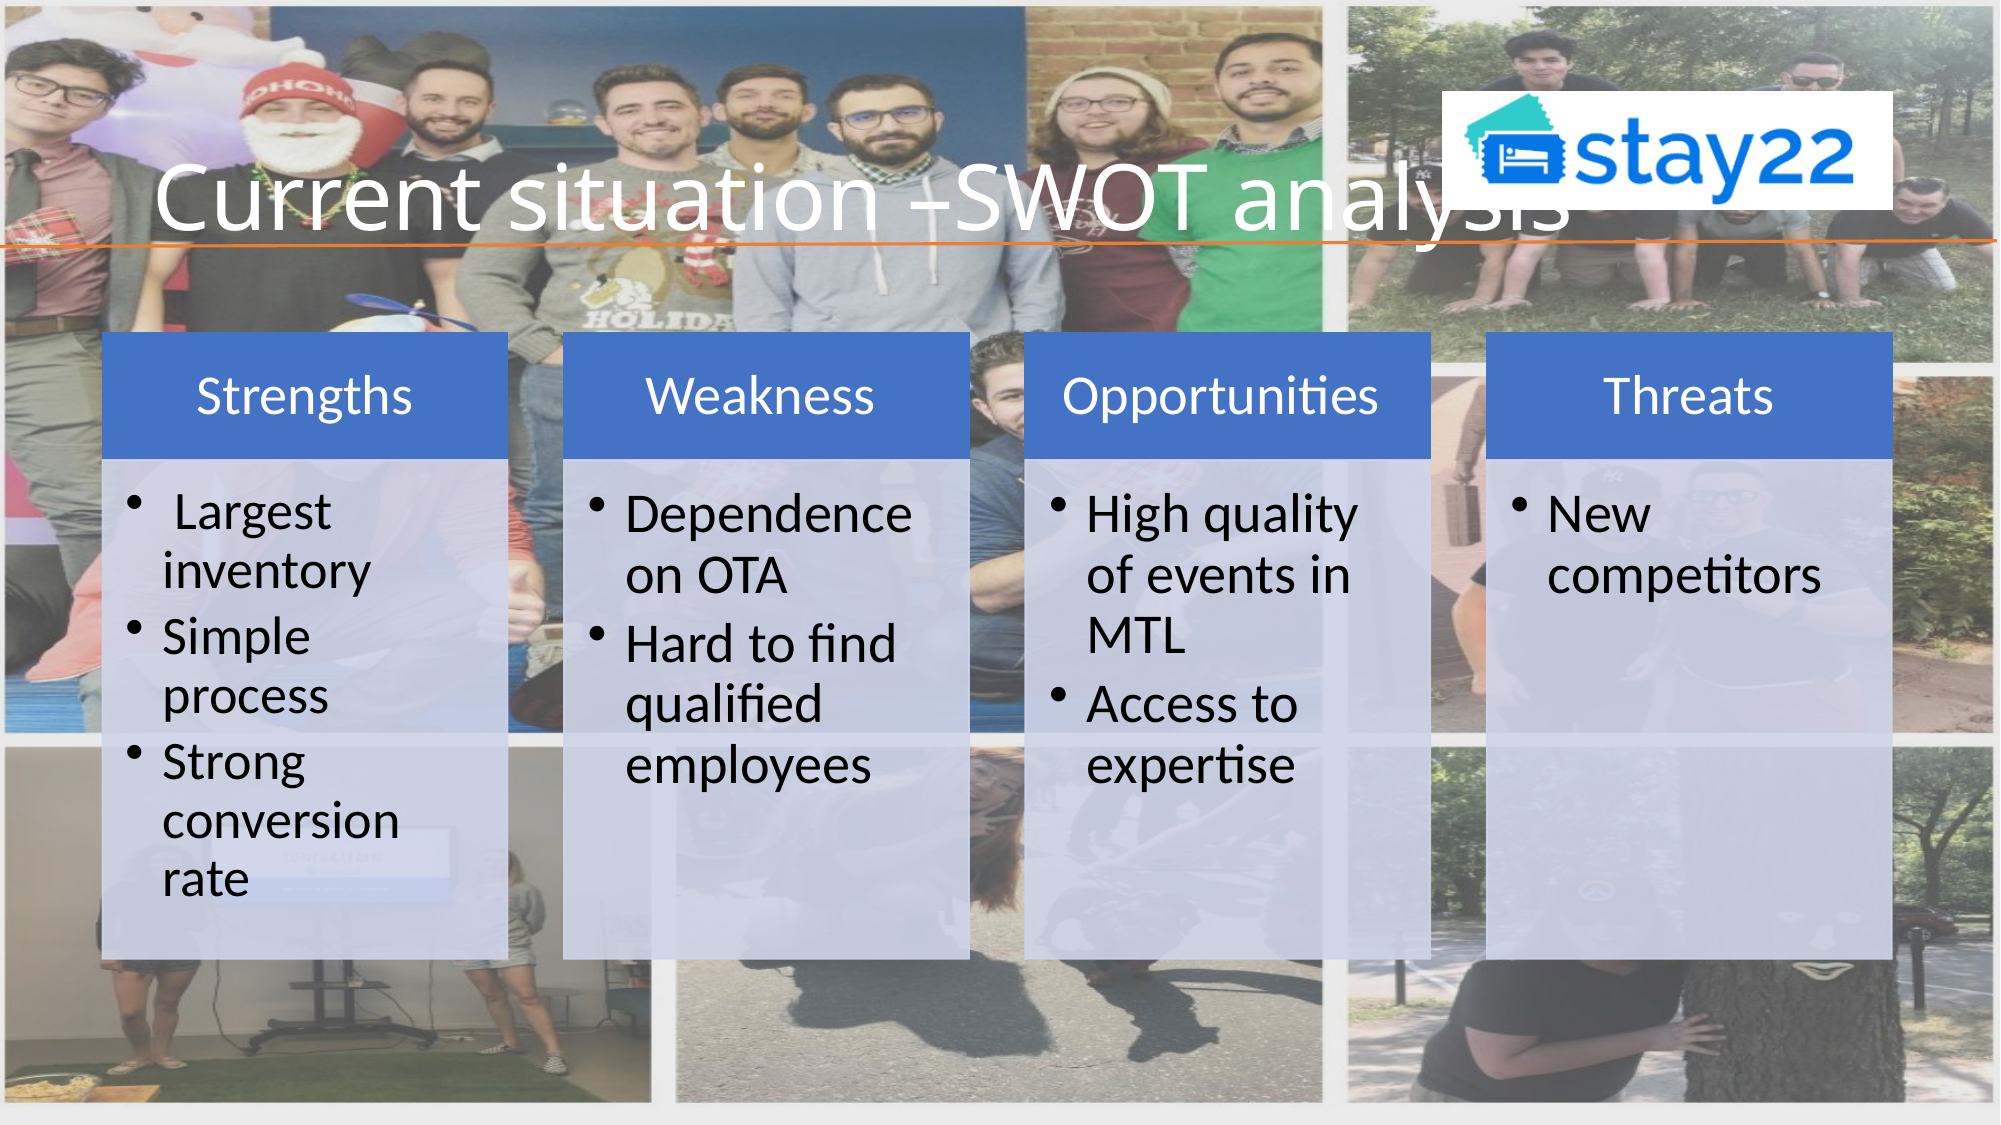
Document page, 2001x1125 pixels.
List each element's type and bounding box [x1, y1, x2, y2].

list [101, 277, 1893, 1014]
text_box [0, 240, 1998, 247]
picture [0, 0, 2000, 1125]
